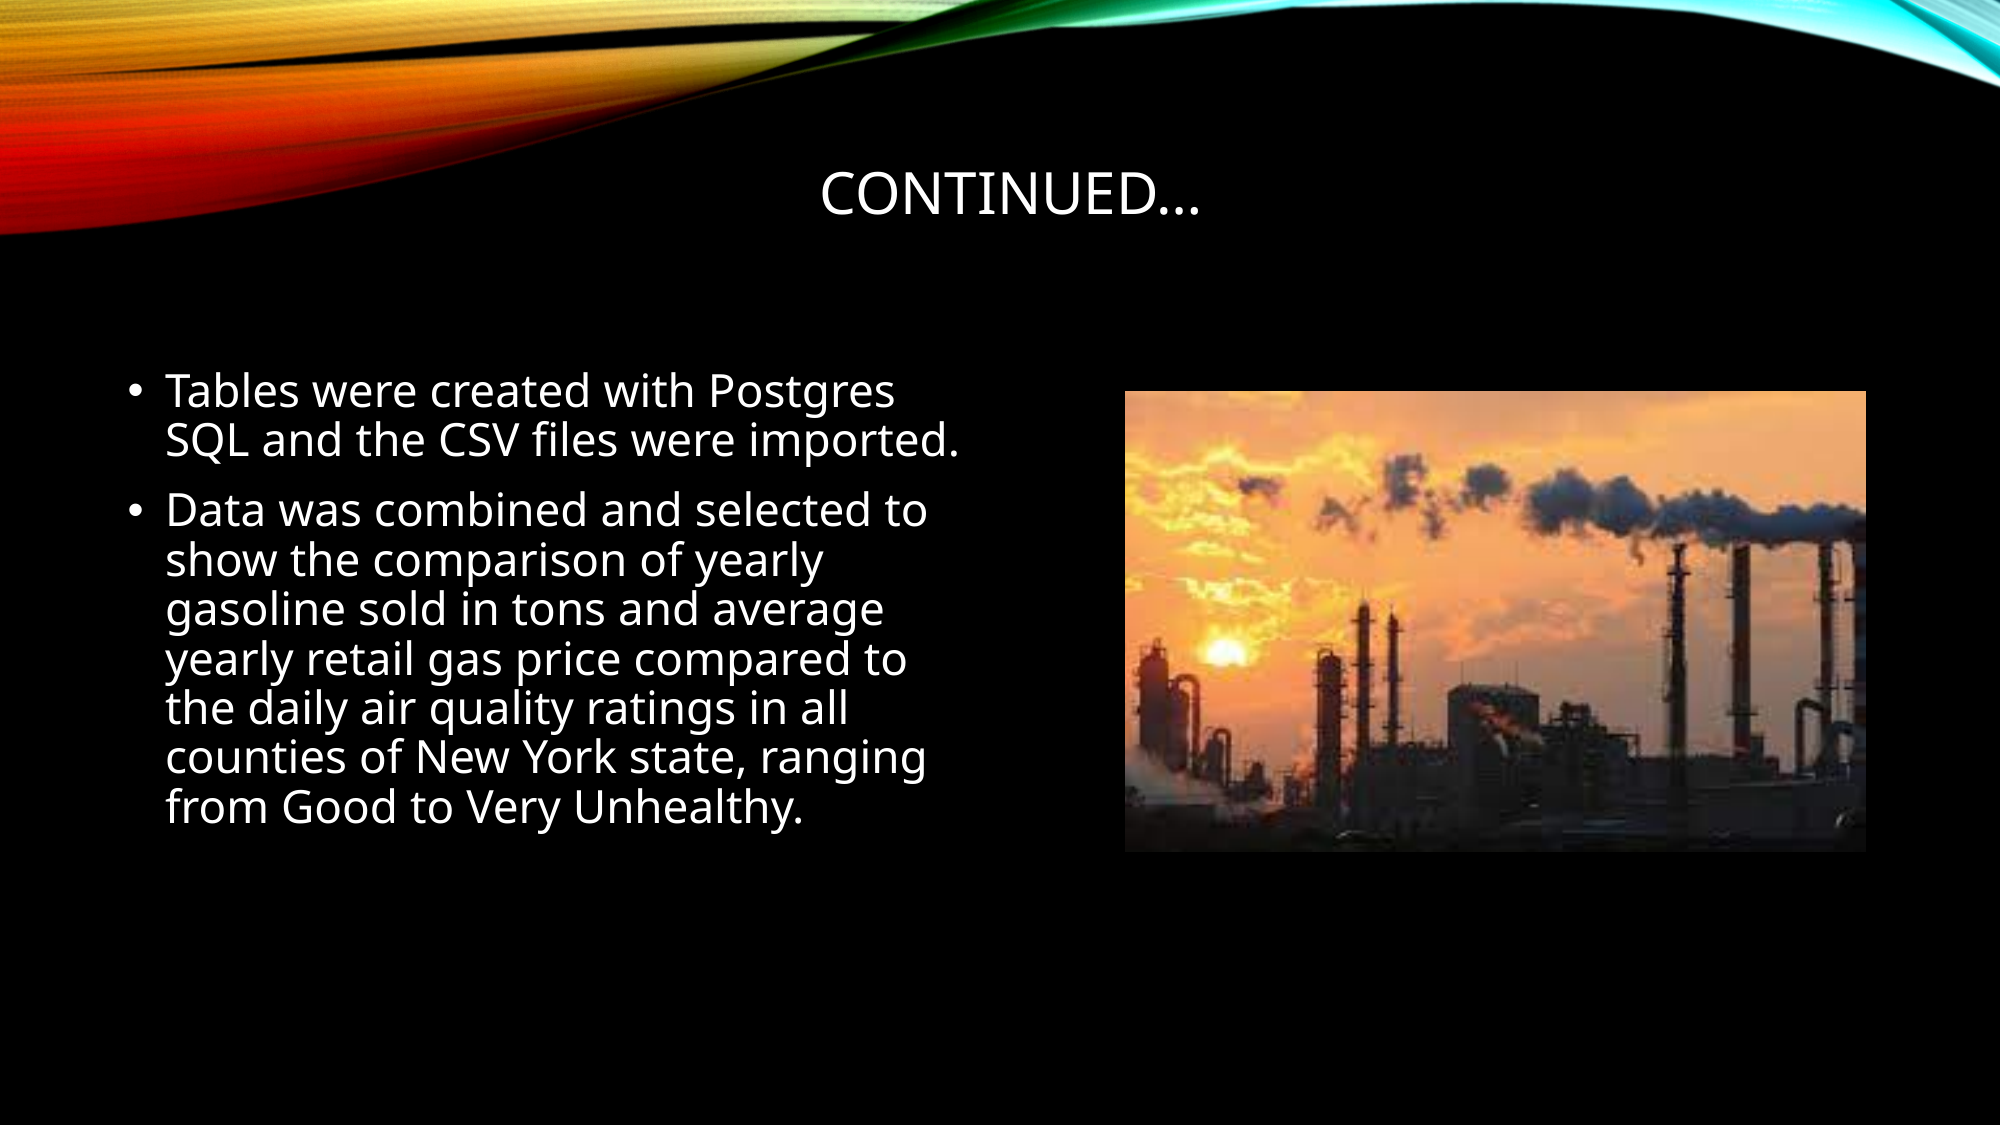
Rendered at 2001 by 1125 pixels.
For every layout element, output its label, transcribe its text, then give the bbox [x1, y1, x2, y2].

list Tables were created with Postgres SQL and the CSV files were imported. Data was combined and selected to show the comparison of yearly gasoline sold in tons and average yearly retail gas price compared to the daily air quality ratings in all counties of New York state, ranging from Good to Very Unhealthy. [112, 360, 988, 1021]
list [1125, 390, 1866, 852]
title Continued… [261, 89, 1218, 302]
picture [0, 0, 2000, 237]
